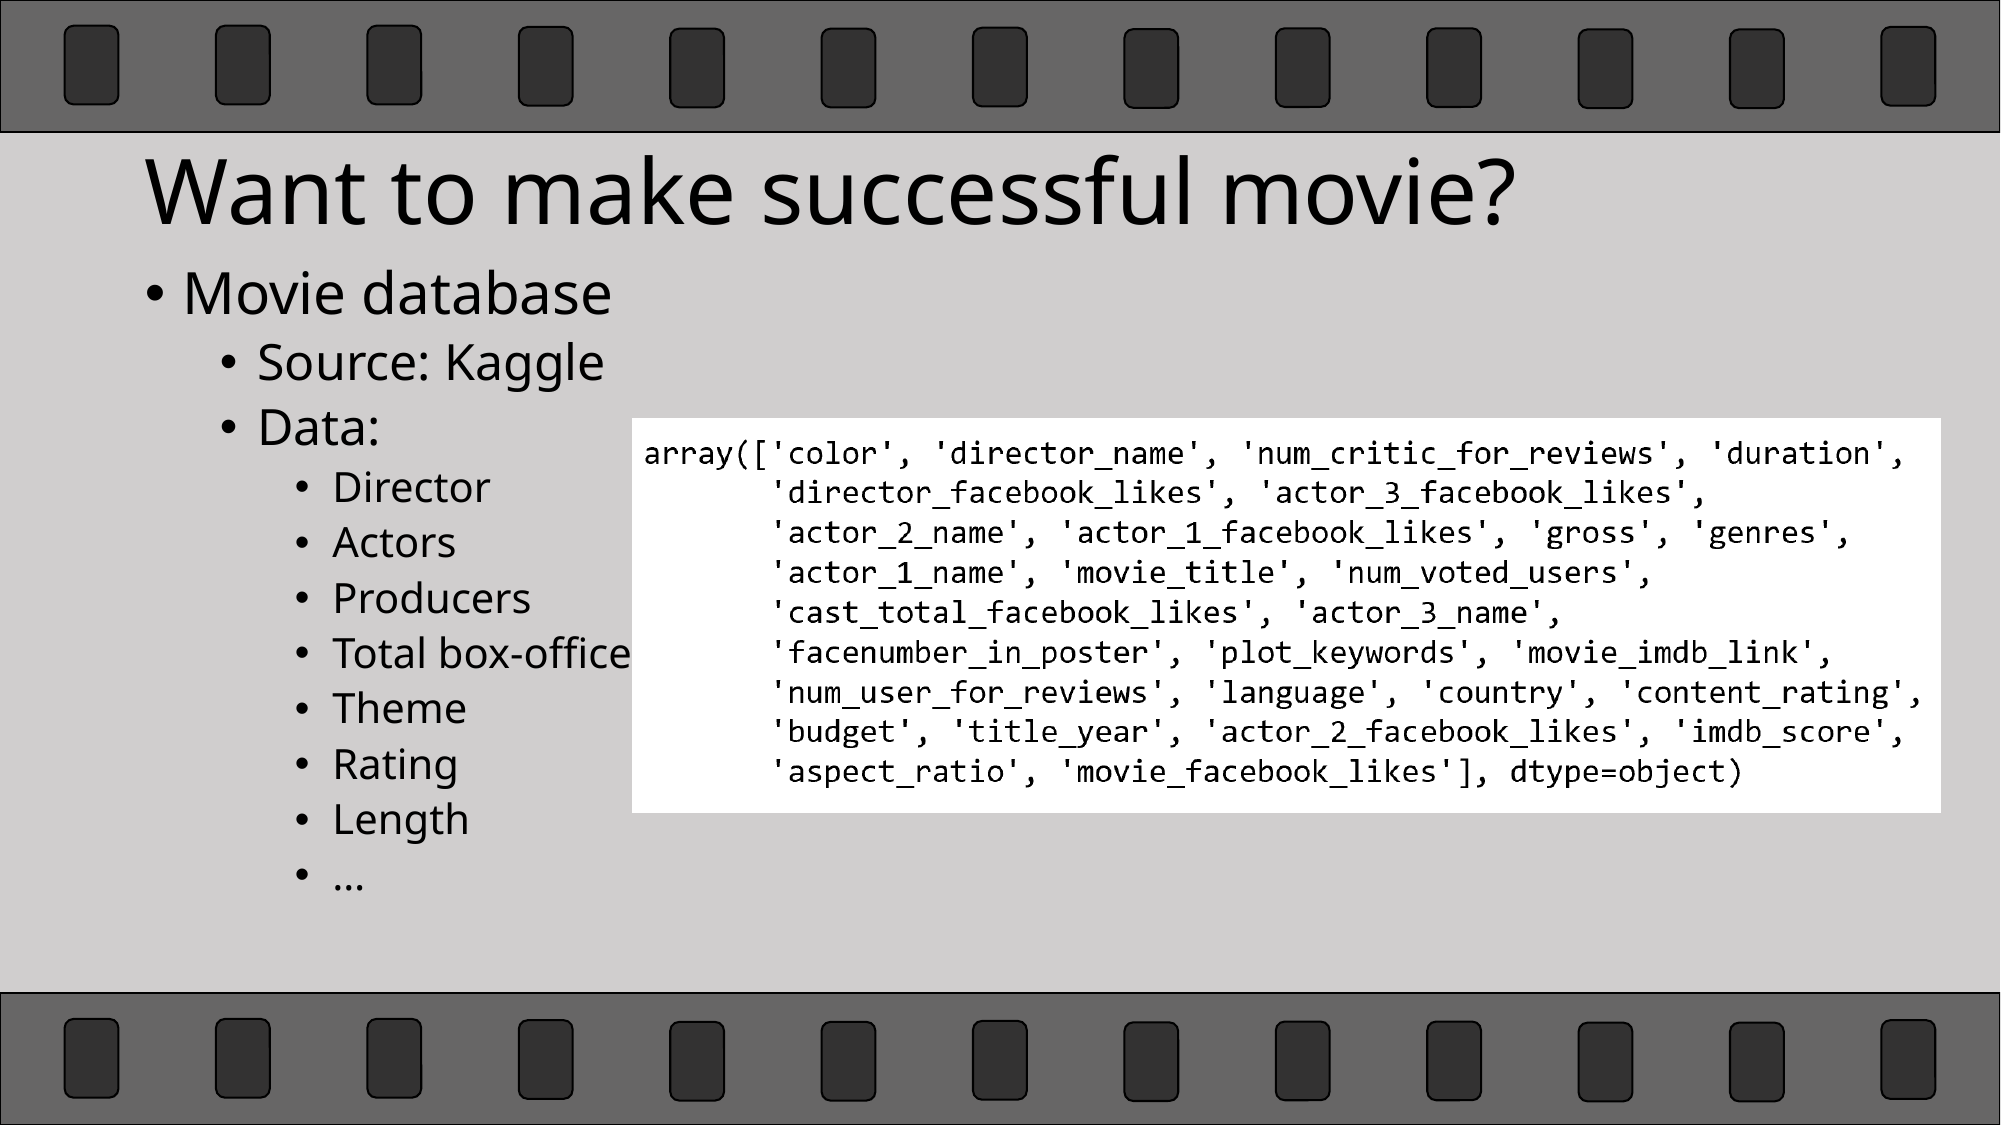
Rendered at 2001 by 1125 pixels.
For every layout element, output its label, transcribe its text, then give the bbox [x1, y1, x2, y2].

title Want to make successful movie? [136, 133, 1863, 256]
picture [632, 418, 1941, 813]
list Movie database Source: Kaggle Data: Director Actors Producers Total box-office Theme Rating Length … [136, 256, 1863, 994]
